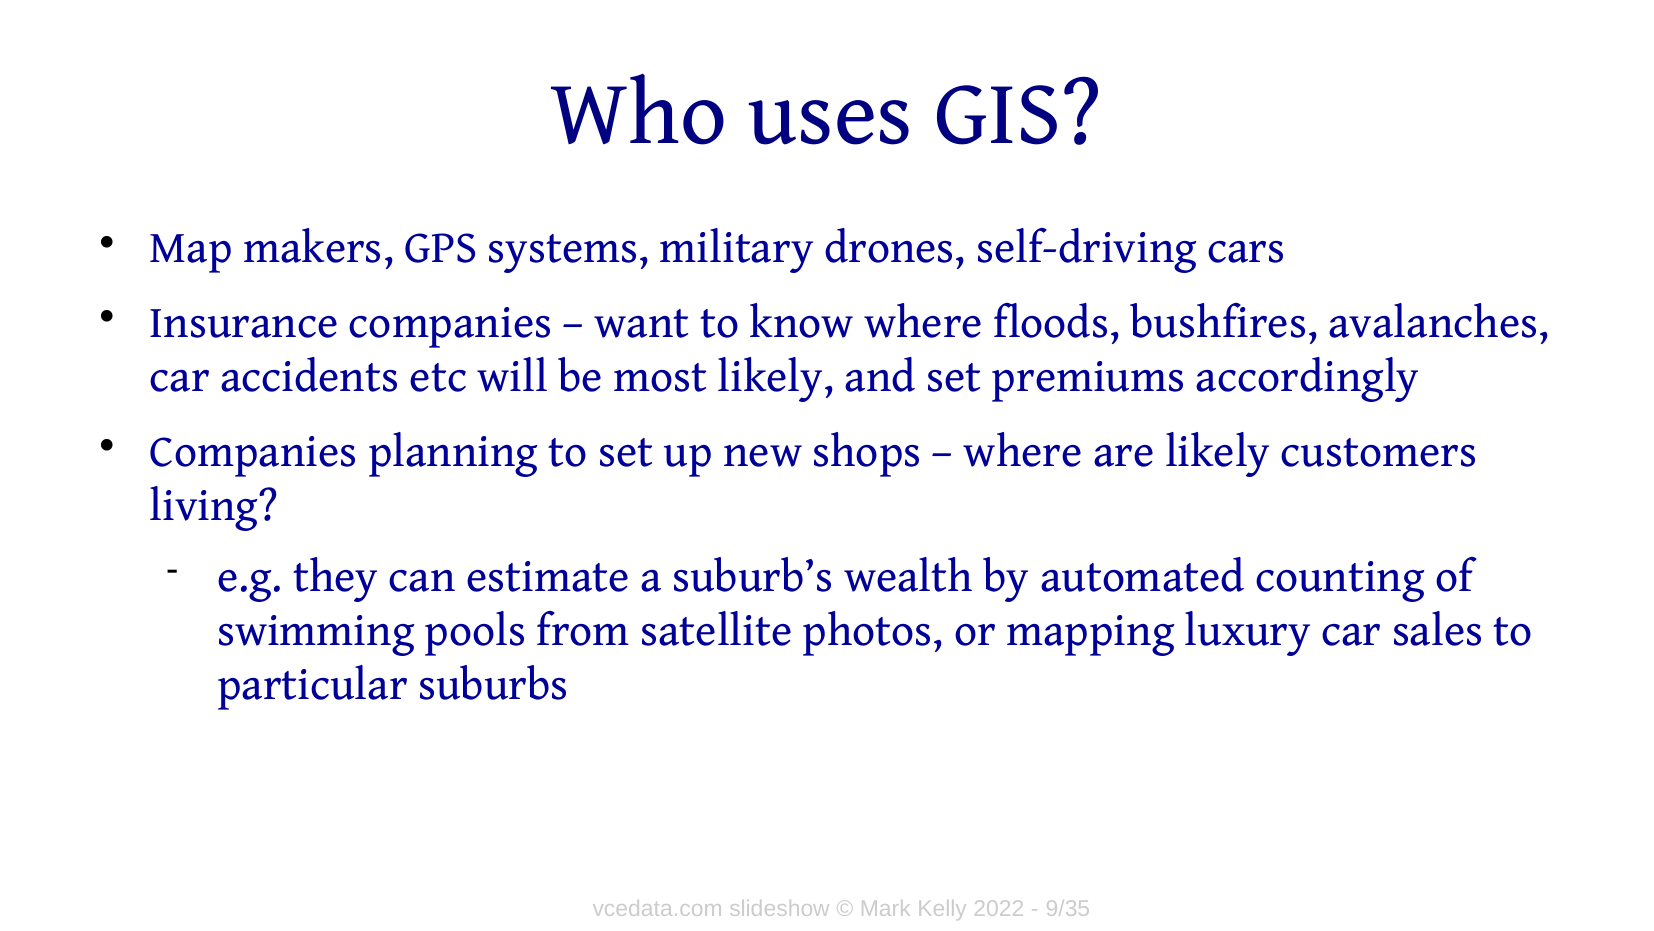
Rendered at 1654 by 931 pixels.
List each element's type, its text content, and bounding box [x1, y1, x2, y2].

list Map makers, GPS systems, military drones, self-driving cars Insurance companies – want to know where floods, bushfires, avalanches, car accidents etc will be most likely, and set premiums accordingly Companies planning to set up new shops – where are likely customers living? e.g. they can estimate a suburb’s wealth by automated counting of swimming pools from satellite photos, or mapping luxury car sales to particular suburbs [82, 217, 1571, 757]
text_box vcedata.com slideshow © Mark Kelly 2022 - <number>/35 [354, 885, 1329, 930]
title Who uses GIS? [82, 29, 1571, 185]
